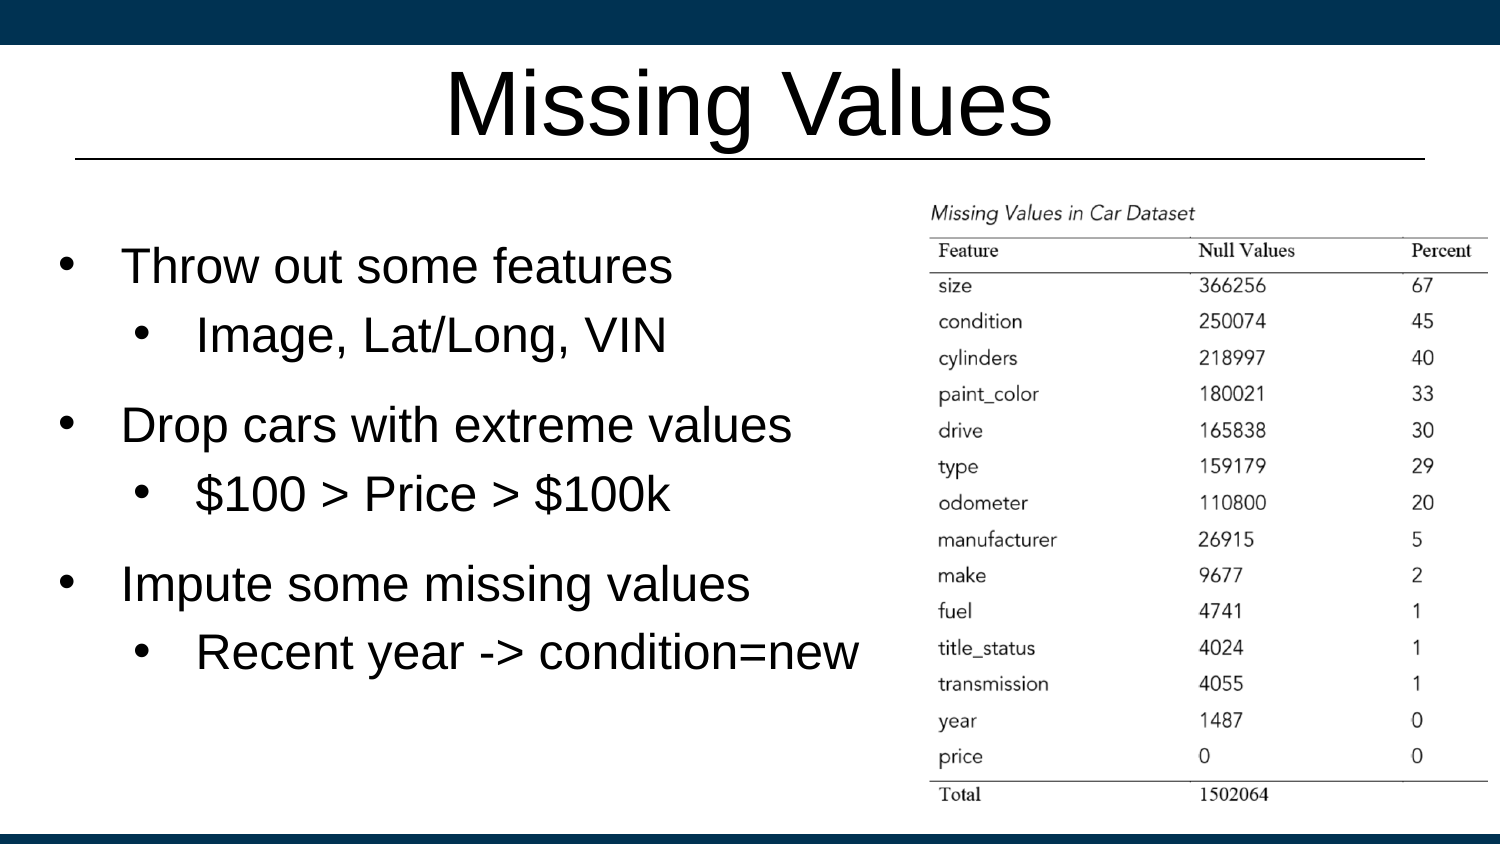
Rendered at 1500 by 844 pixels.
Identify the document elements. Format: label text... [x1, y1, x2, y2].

list Throw out some features Image, Lat/Long, VIN Drop cars with extreme values $100 > Price > $100k Impute some missing values Recent year -> condition=new [30, 216, 883, 786]
title Missing Values [75, 28, 1425, 169]
picture [924, 193, 1488, 807]
